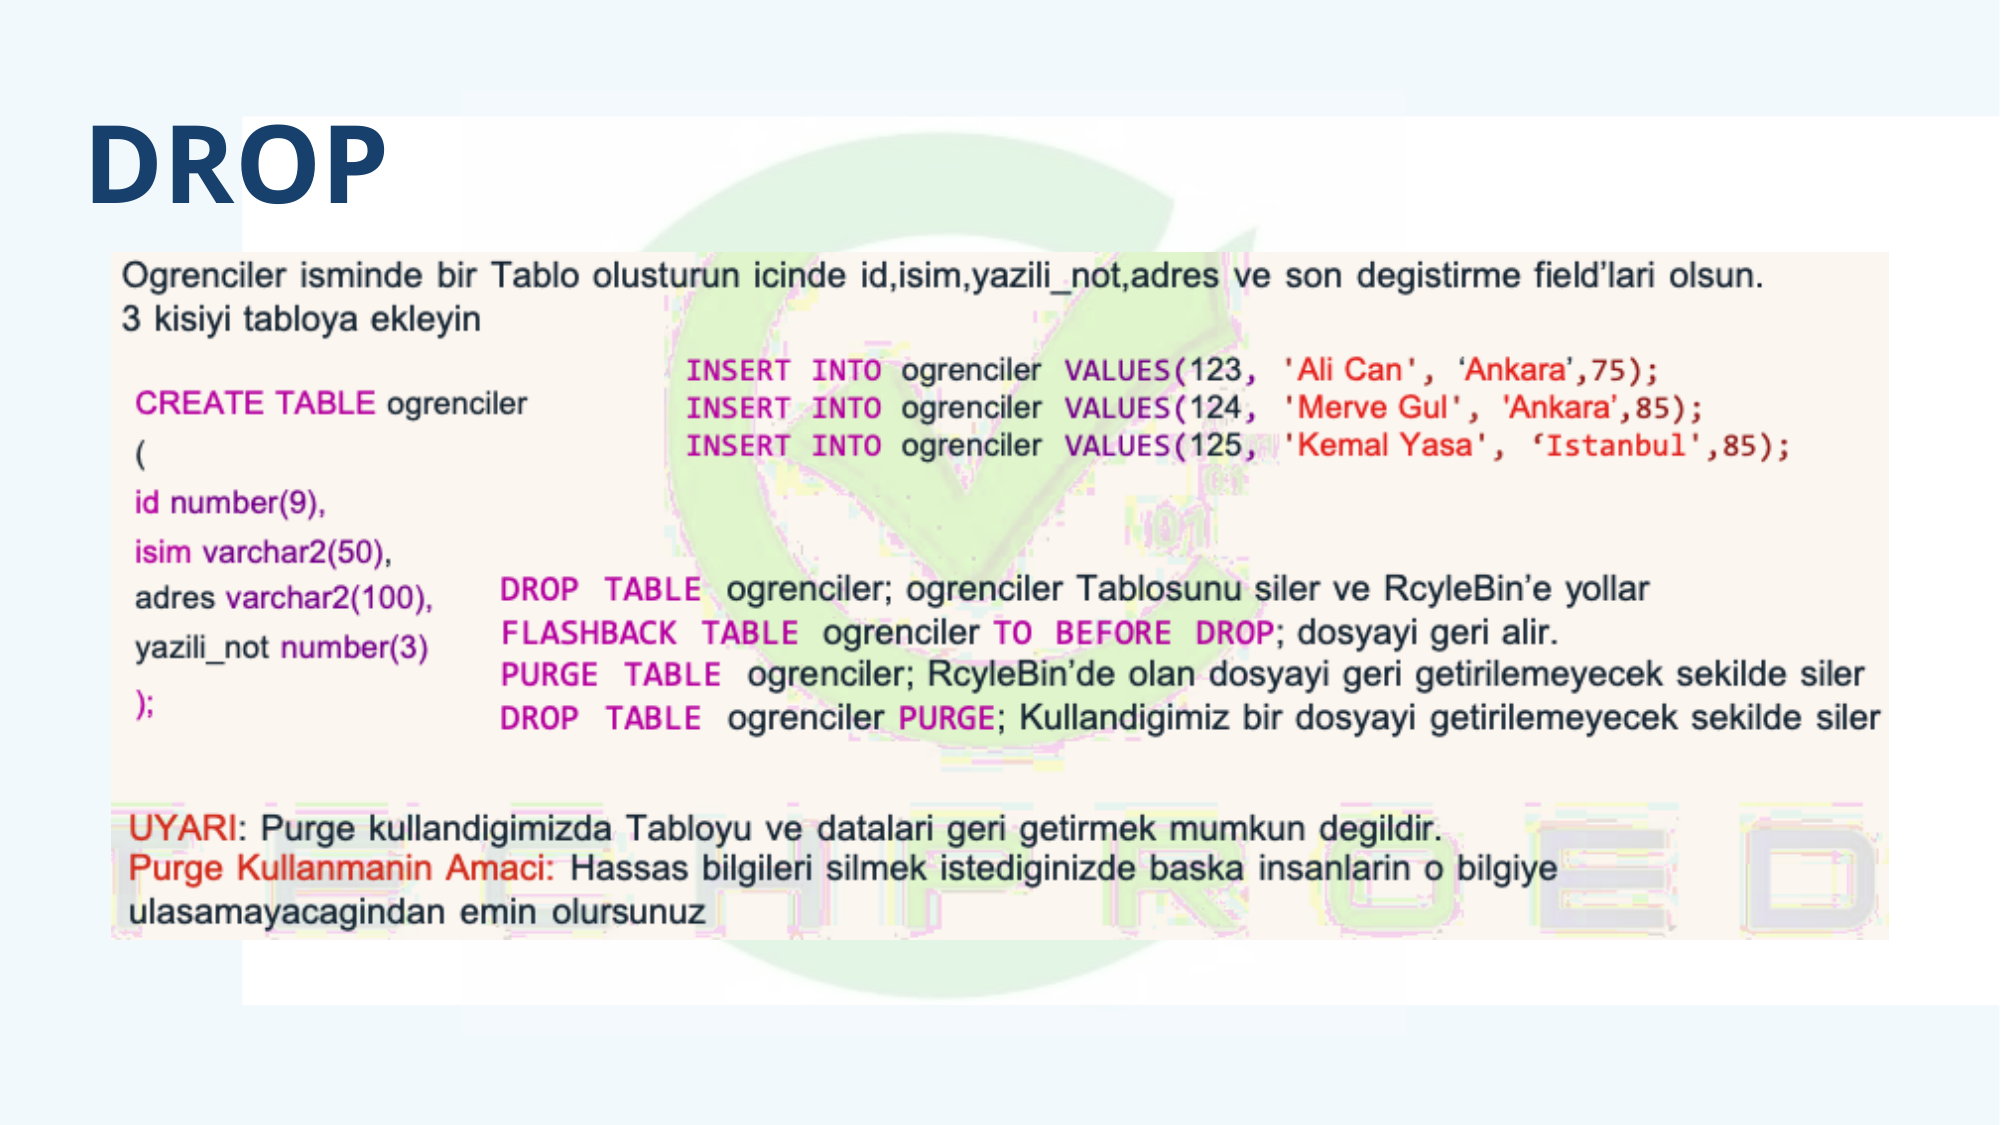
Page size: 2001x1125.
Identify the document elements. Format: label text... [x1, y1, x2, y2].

picture [111, 90, 1889, 1035]
title DROP [68, 59, 1799, 278]
